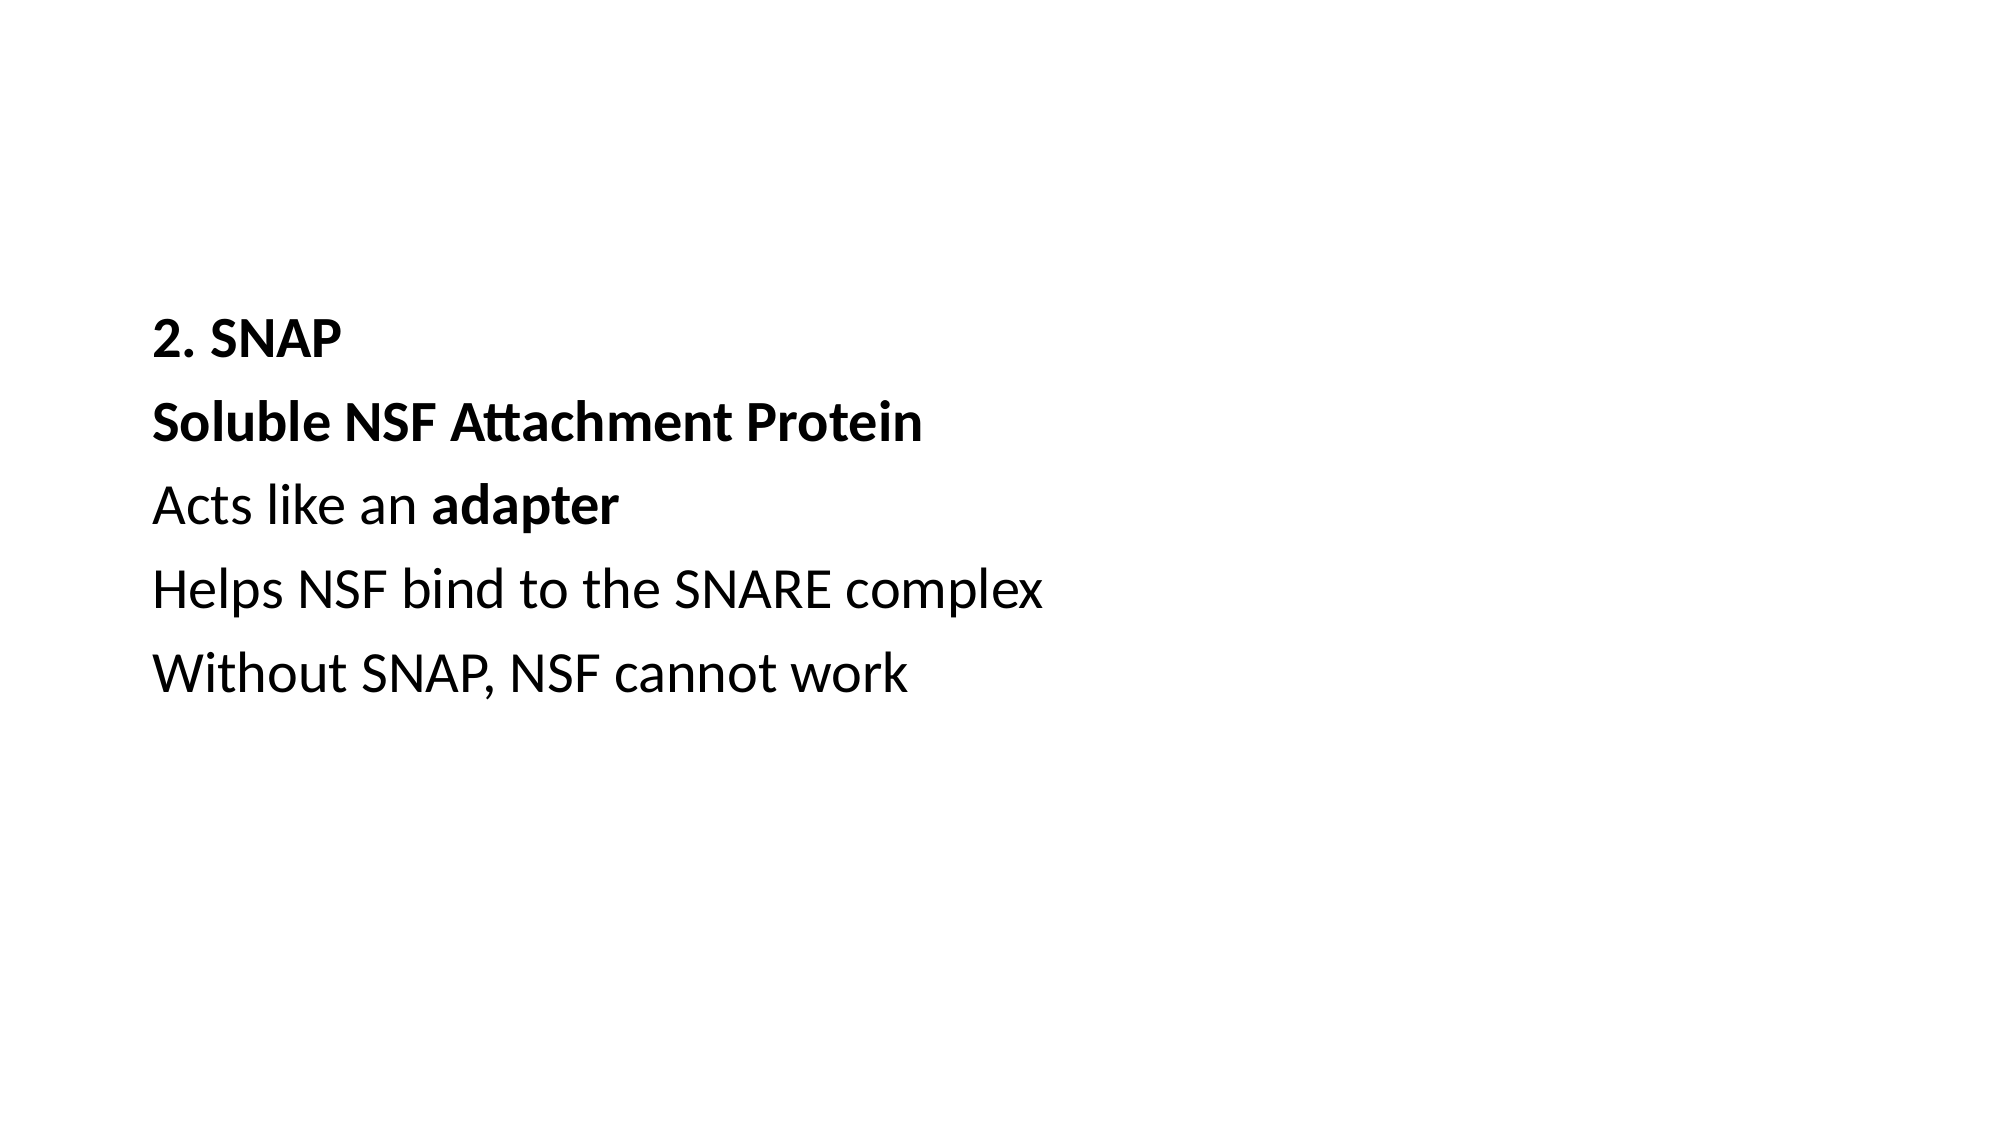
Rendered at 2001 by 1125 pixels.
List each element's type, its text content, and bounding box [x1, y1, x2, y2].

list 2. SNAP Soluble NSF Attachment Protein Acts like an adapter Helps NSF bind to the SNARE complex Without SNAP, NSF cannot work [137, 299, 1863, 1014]
